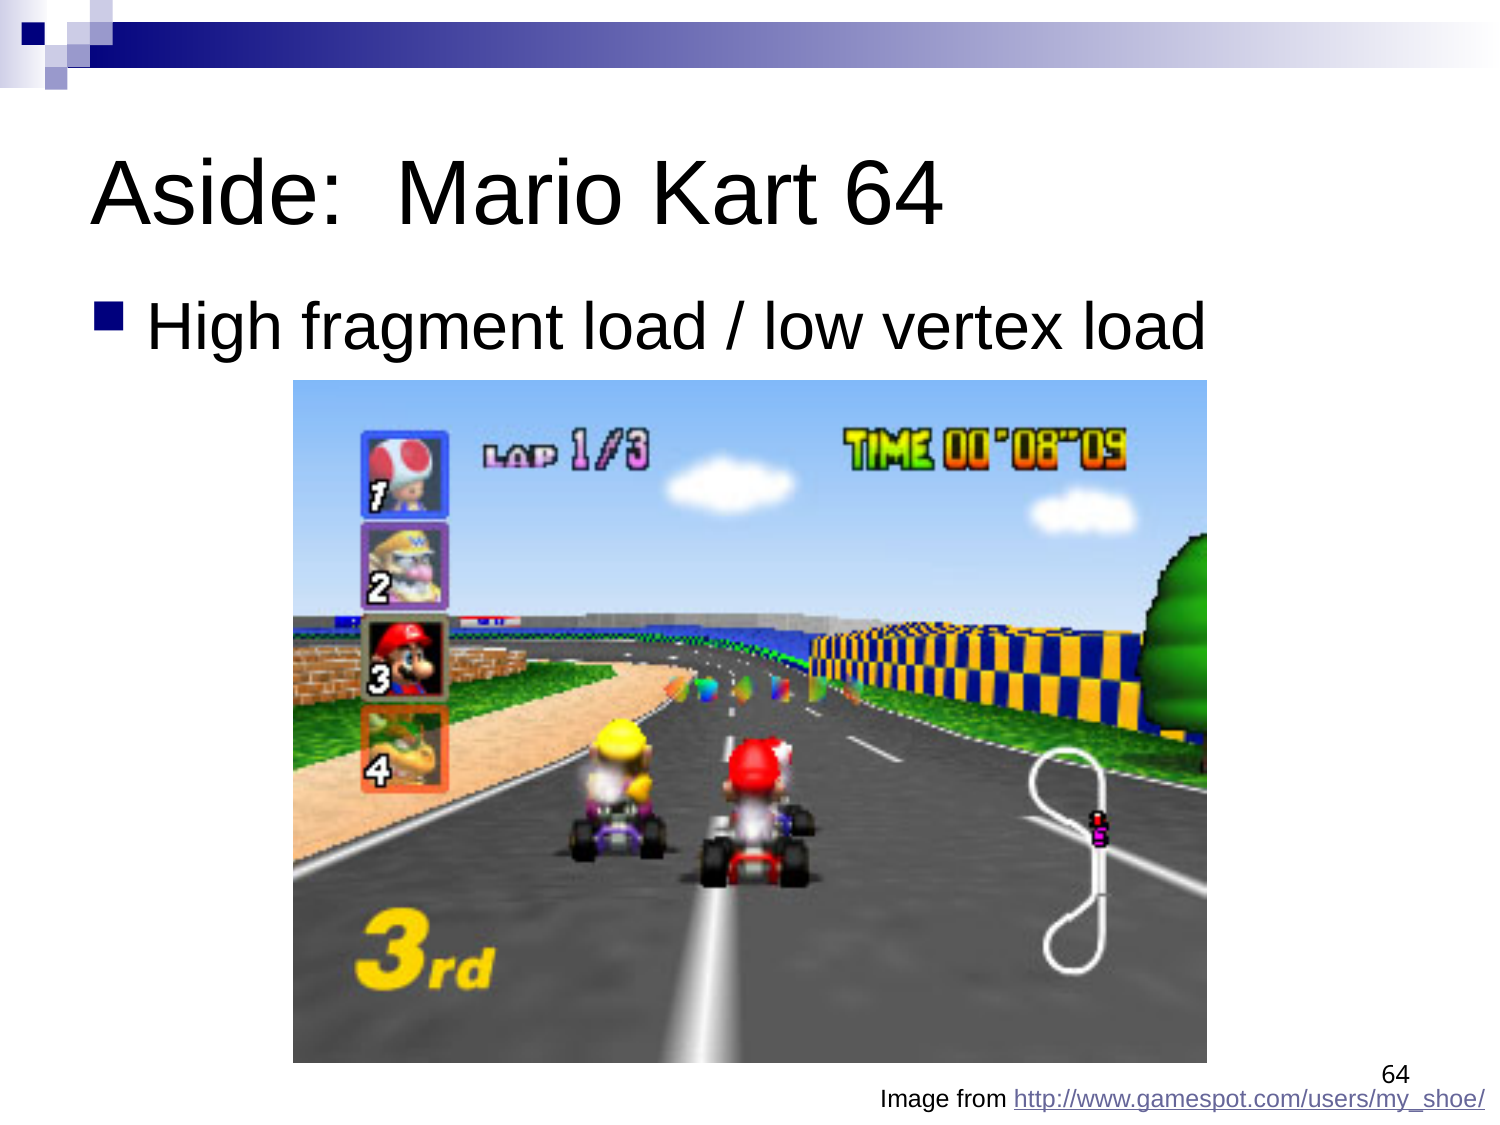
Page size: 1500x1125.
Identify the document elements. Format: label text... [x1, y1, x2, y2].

list High fragment load / low vertex load [75, 275, 1425, 913]
title Aside: Mario Kart 64 [75, 75, 1425, 275]
text_box Image from http://www.gamespot.com/users/my_shoe/ [0, 1074, 1500, 1120]
slide_number 64 [1074, 1025, 1425, 1100]
picture [293, 380, 1207, 1063]
